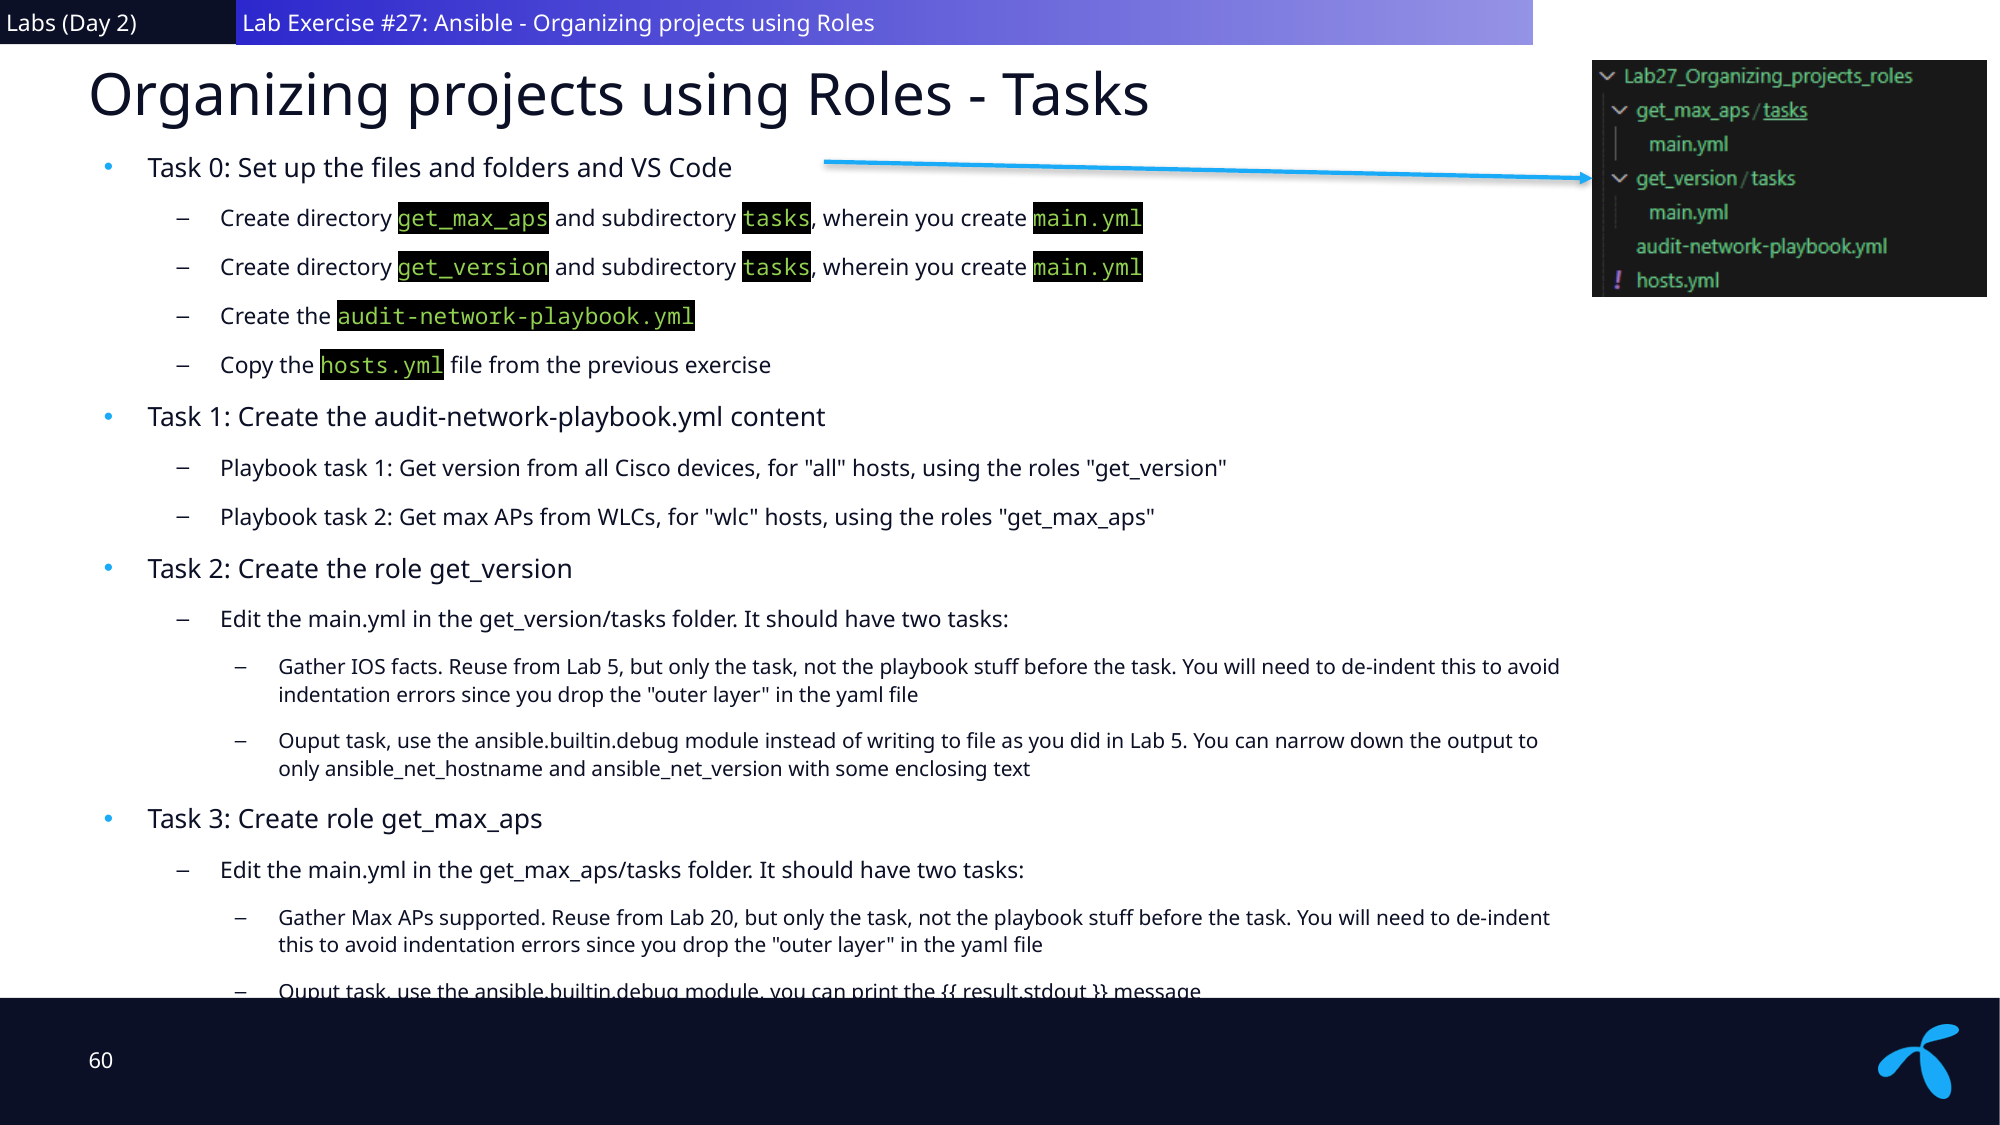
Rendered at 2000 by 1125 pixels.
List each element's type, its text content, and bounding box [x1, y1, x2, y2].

picture [1878, 1024, 1959, 1099]
text_box Lab Exercise #27: Ansible - Organizing projects using Roles [236, 0, 1533, 45]
footer Labs (Day 2) [0, 0, 236, 45]
slide_number 60 [88, 1024, 237, 1099]
picture [1592, 60, 1987, 297]
text_box Task 0: Set up the files and folders and VS Code Create directory get_max_aps and subdirectory tasks, wherein you create main.yml Create directory get_version and subdirectory tasks, wherein you create main.yml Create the audit-network-playbook.yml Copy the hosts.yml file from the previous exercise Task 1: Create the audit-network-playbook.yml content Playbook task 1: Get version from all Cisco devices, for "all" hosts, using the roles "get_version" Playbook task 2: Get max APs from WLCs, for "wlc" hosts, using the roles "get_max_aps" Task 2: Create the role get_version Edit the main.yml in the get_version/tasks folder. It should have two tasks: Gather IOS facts. Reuse from Lab 5, but only the task, not the playbook stuff before the task. You will need to de-indent this to avoid indentation errors since you drop the "outer layer" in the yaml file Ouput task, use the ansible.builtin.debug module instead of writing to file as you did in Lab 5. You can narrow down the output to only ansible_net_hostname and ansible_net_version with some enclosing text Task 3: Create role get_max_aps Edit the main.yml in the get_max_aps/tasks folder. It should have two tasks: Gather Max APs supported. Reuse from Lab 20, but only the task, not the playbook stuff before the task. You will need to de-indent this to avoid indentation errors since you drop the "outer layer" in the yaml file Ouput task, use the ansible.builtin.debug module, you can print the {{ result.stdout }} message [104, 117, 1581, 1038]
title Organizing projects using Roles - Tasks [88, 52, 1911, 141]
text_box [823, 161, 1593, 179]
